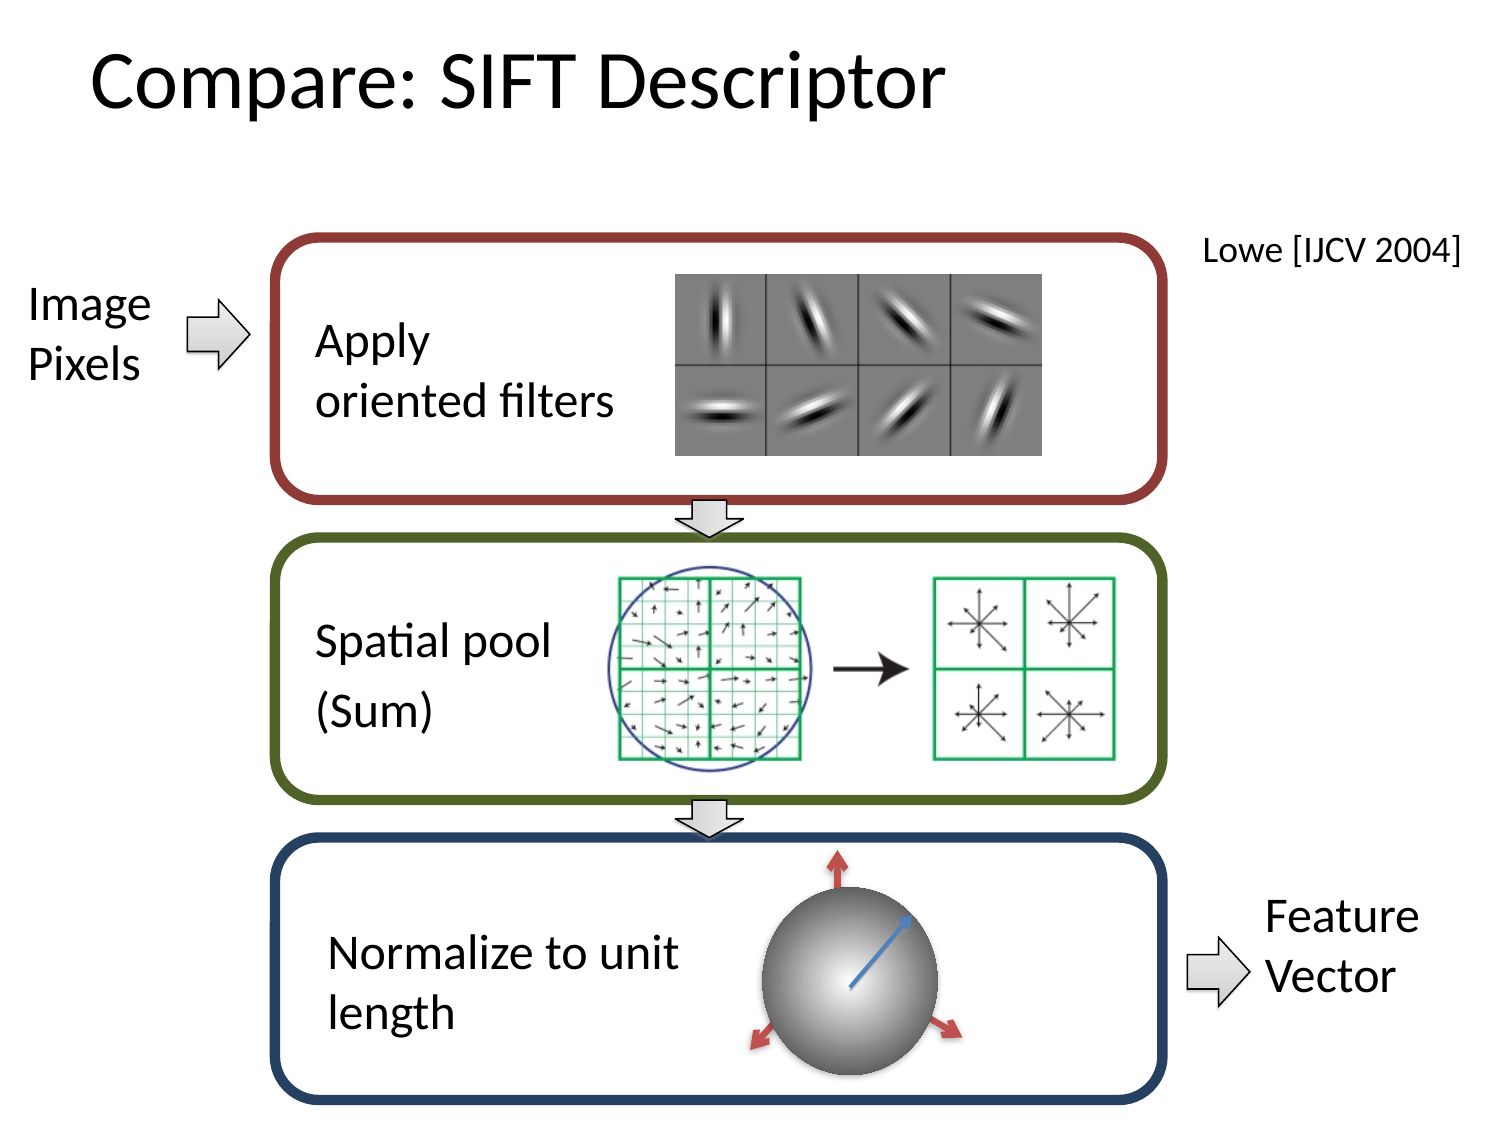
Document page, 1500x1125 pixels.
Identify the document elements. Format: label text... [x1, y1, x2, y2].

text_box [272, 835, 1165, 1103]
text_box [187, 299, 250, 369]
text_box [675, 500, 744, 538]
text_box Spatial pool (Sum) [300, 600, 594, 713]
title Compare: SIFT Descriptor [75, 0, 1425, 150]
text_box Feature Vector [1250, 875, 1500, 1007]
text_box [675, 800, 744, 838]
text_box [1187, 937, 1250, 1007]
text_box [272, 235, 1165, 503]
text_box Image Pixels [12, 262, 225, 388]
text_box Normalize to unit length [312, 912, 700, 1025]
text_box Lowe [IJCV 2004] [726, 217, 1477, 277]
picture [674, 274, 1042, 456]
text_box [749, 849, 963, 1076]
picture [599, 561, 1124, 776]
text_box [272, 535, 1165, 803]
text_box Apply oriented filters [299, 299, 669, 413]
